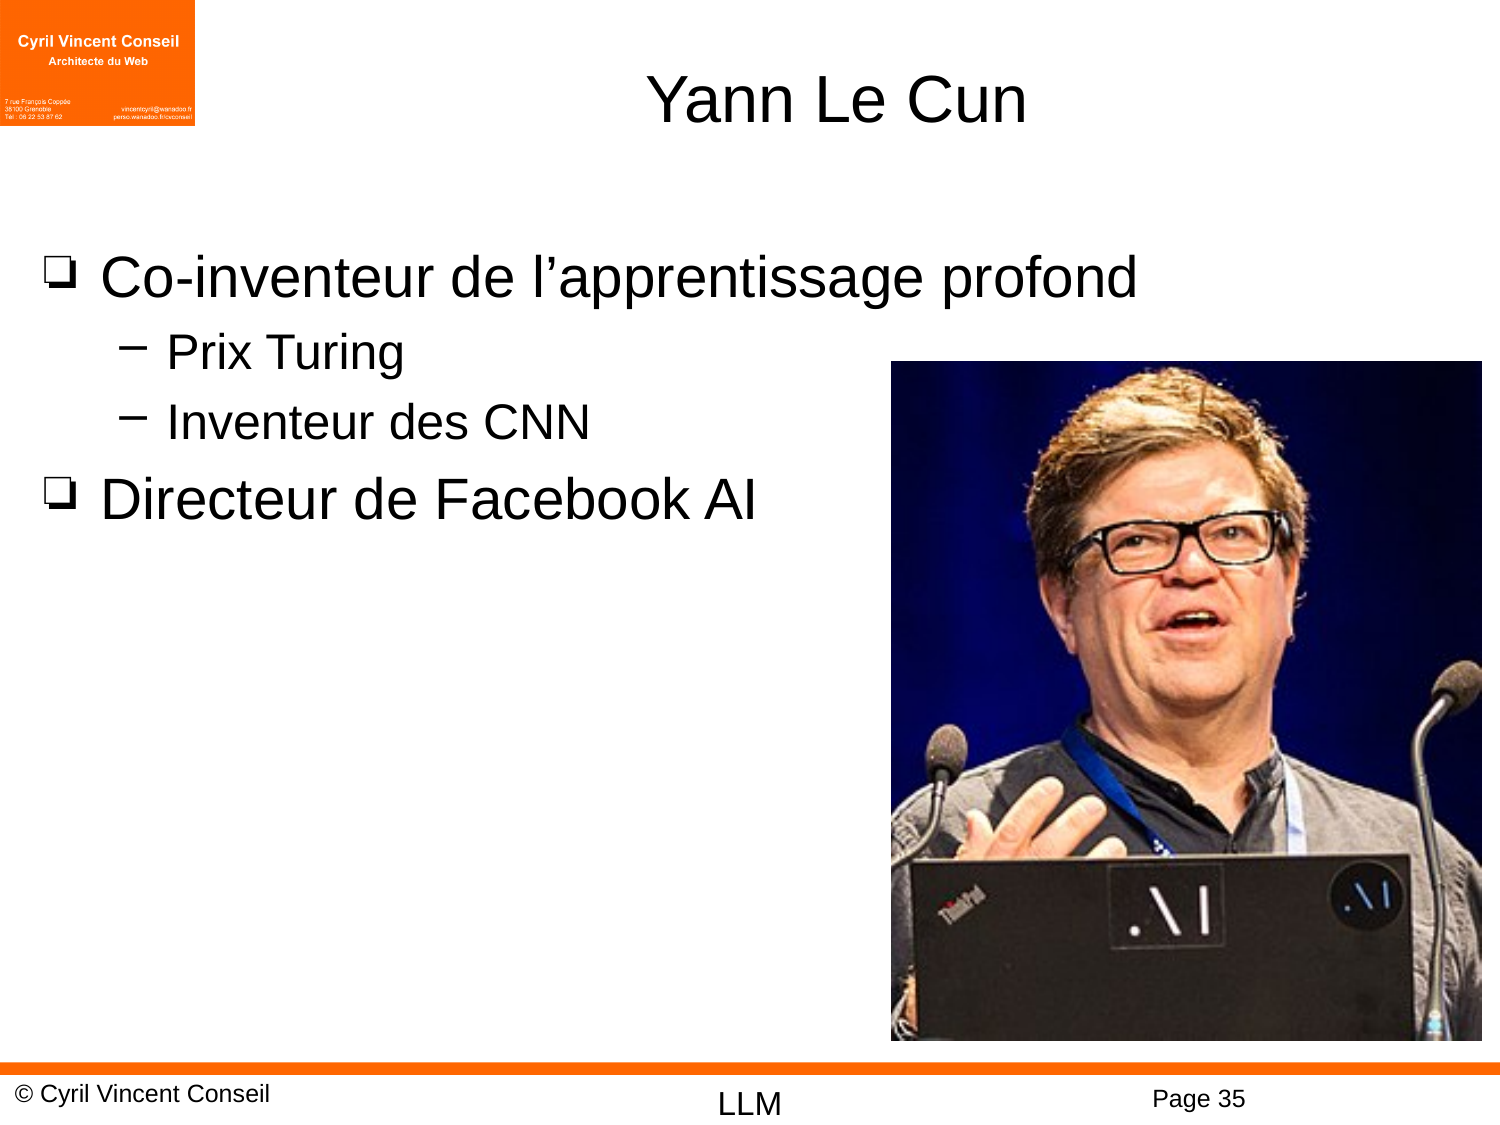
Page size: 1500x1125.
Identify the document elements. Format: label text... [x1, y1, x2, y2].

title Yann Le Cun [194, 2, 1480, 190]
picture [0, 0, 195, 126]
picture [891, 361, 1483, 1041]
list Co-inventeur de l’apprentissage profond Prix Turing Inventeur des CNN Directeur de Facebook AI [29, 231, 1468, 1059]
